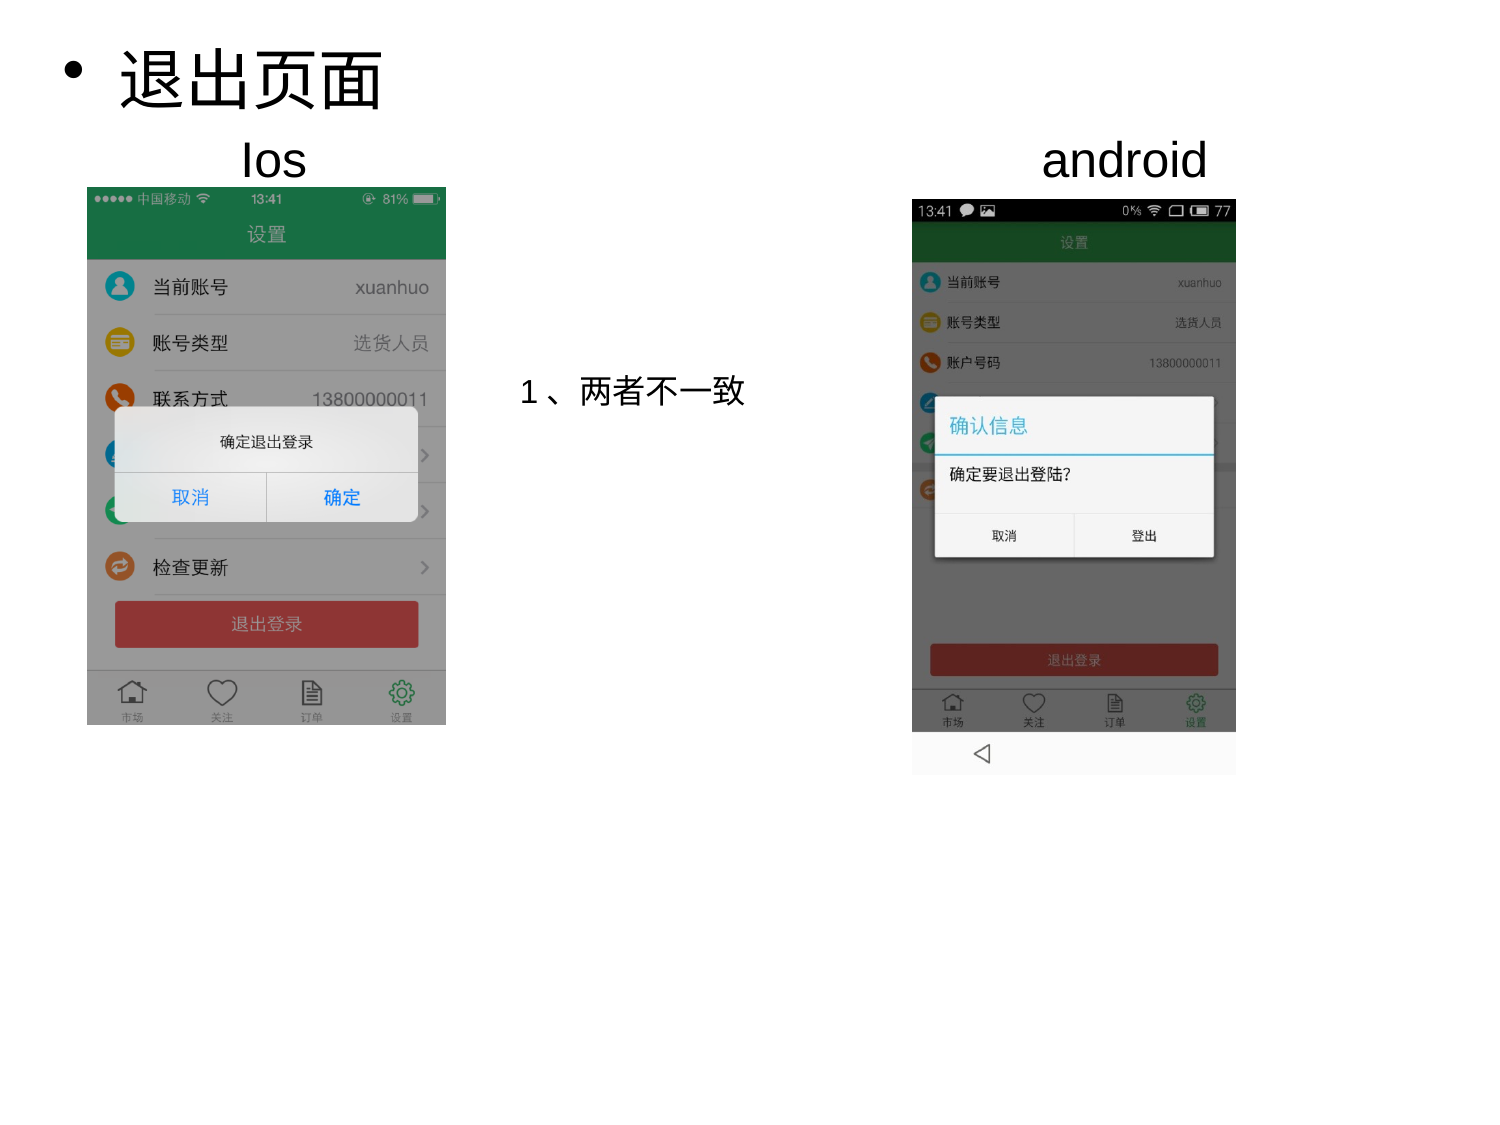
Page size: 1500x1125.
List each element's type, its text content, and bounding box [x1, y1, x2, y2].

picture [912, 199, 1237, 776]
picture [87, 187, 447, 726]
text_box 1、两者不一致 [512, 362, 775, 418]
list 退出页面 Ios android [62, 37, 1425, 1005]
